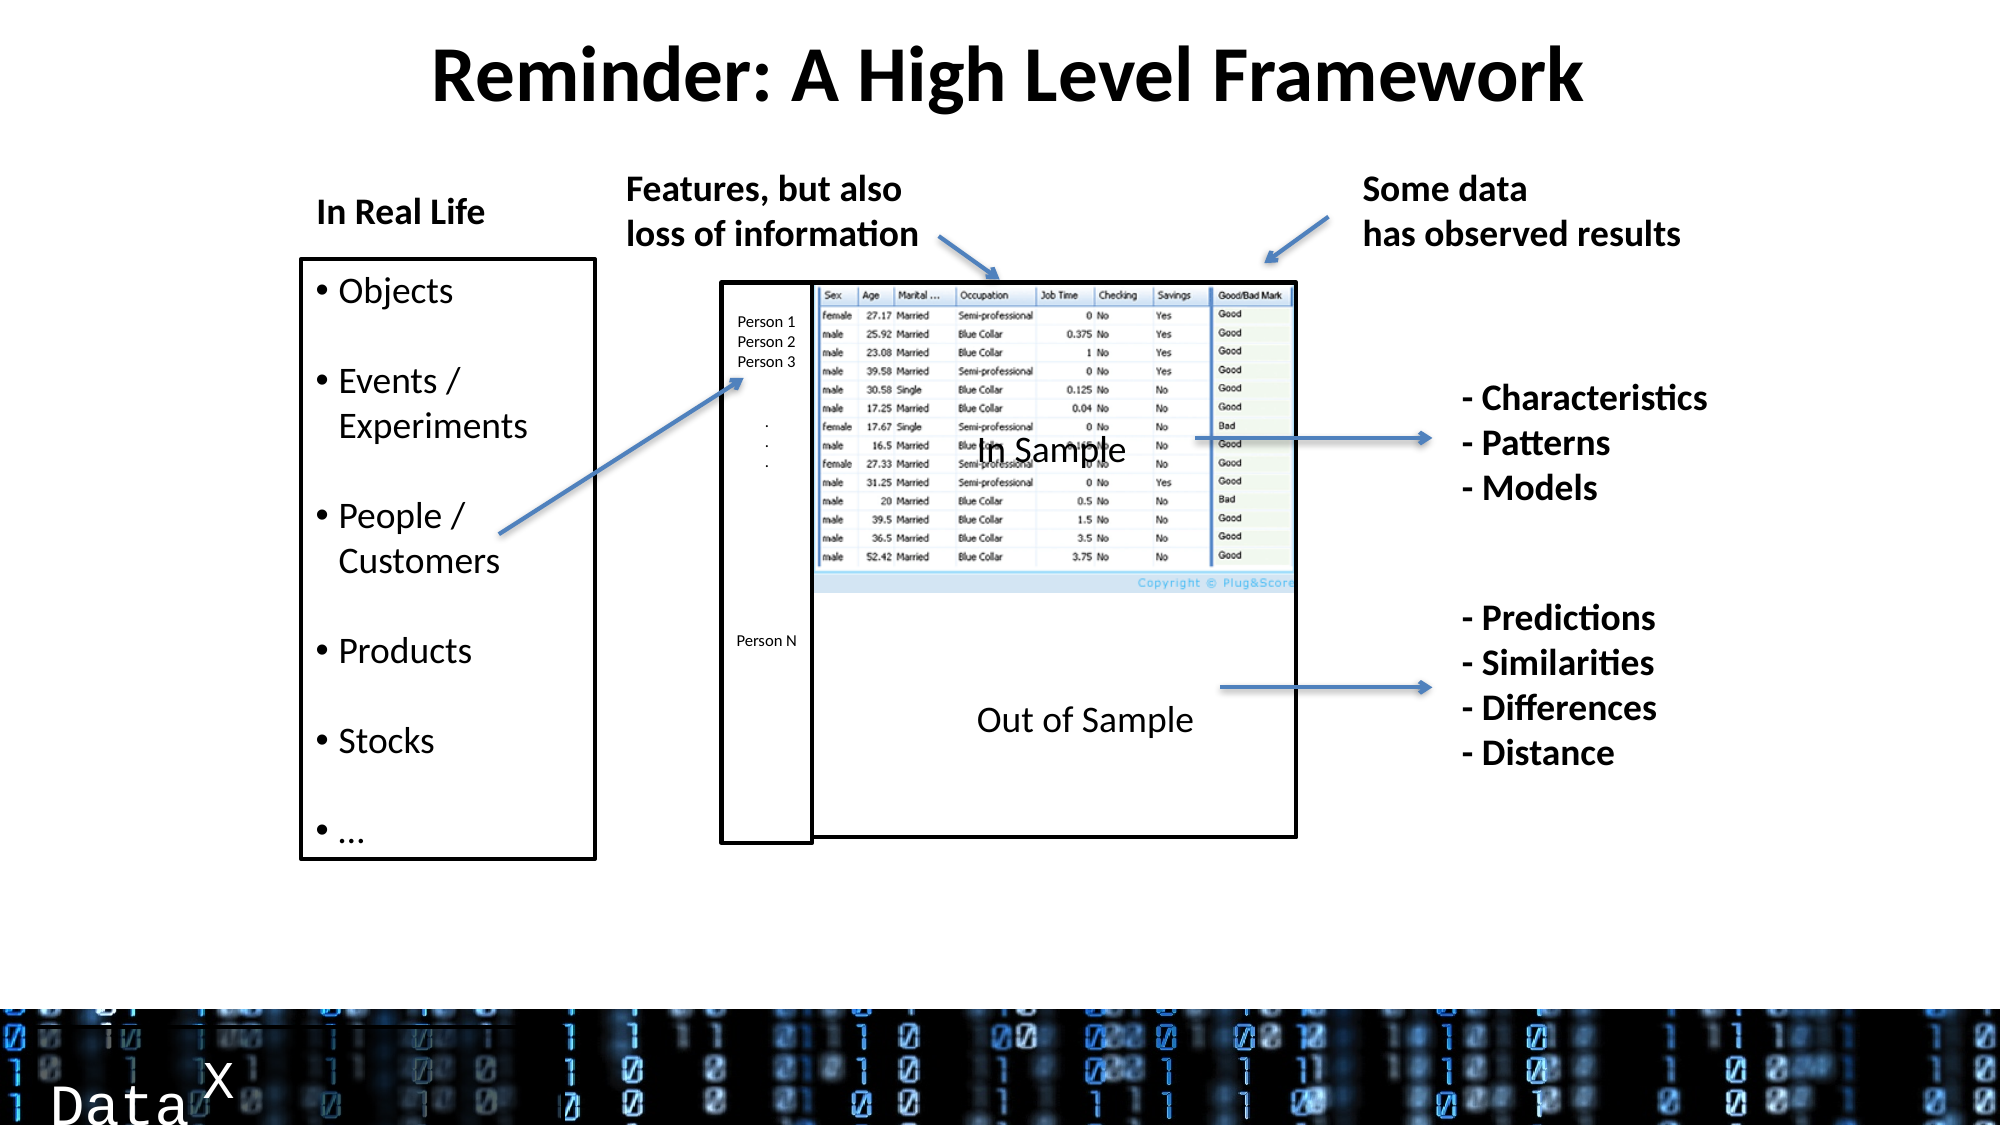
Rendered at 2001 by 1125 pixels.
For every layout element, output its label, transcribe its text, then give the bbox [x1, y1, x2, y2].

text_box Features, but also loss of information [611, 157, 935, 262]
text_box Some data has observed results [1347, 157, 1697, 262]
text_box - Characteristics - Patterns - Models - Predictions - Similarities - Differences - Distance [1447, 365, 1756, 826]
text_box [1263, 216, 1329, 264]
picture [37, 1029, 561, 1125]
picture [811, 281, 1297, 593]
picture [102, 1120, 110, 1125]
title Reminder: A High Level Framework [342, 14, 1693, 125]
picture [0, 1009, 2000, 1125]
text_box Objects Events / Experiments People / Customers Products Stocks … [299, 257, 597, 861]
picture [163, 1110, 177, 1122]
picture [172, 1120, 180, 1125]
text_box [938, 235, 1000, 280]
picture [93, 1110, 107, 1122]
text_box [498, 377, 744, 535]
text_box Person 1 Person 2 Person 3 . . . Person N [719, 280, 814, 845]
picture [59, 1091, 76, 1121]
text_box In Sample Out of Sample [814, 600, 1298, 839]
text_box In Real Life [301, 179, 501, 240]
